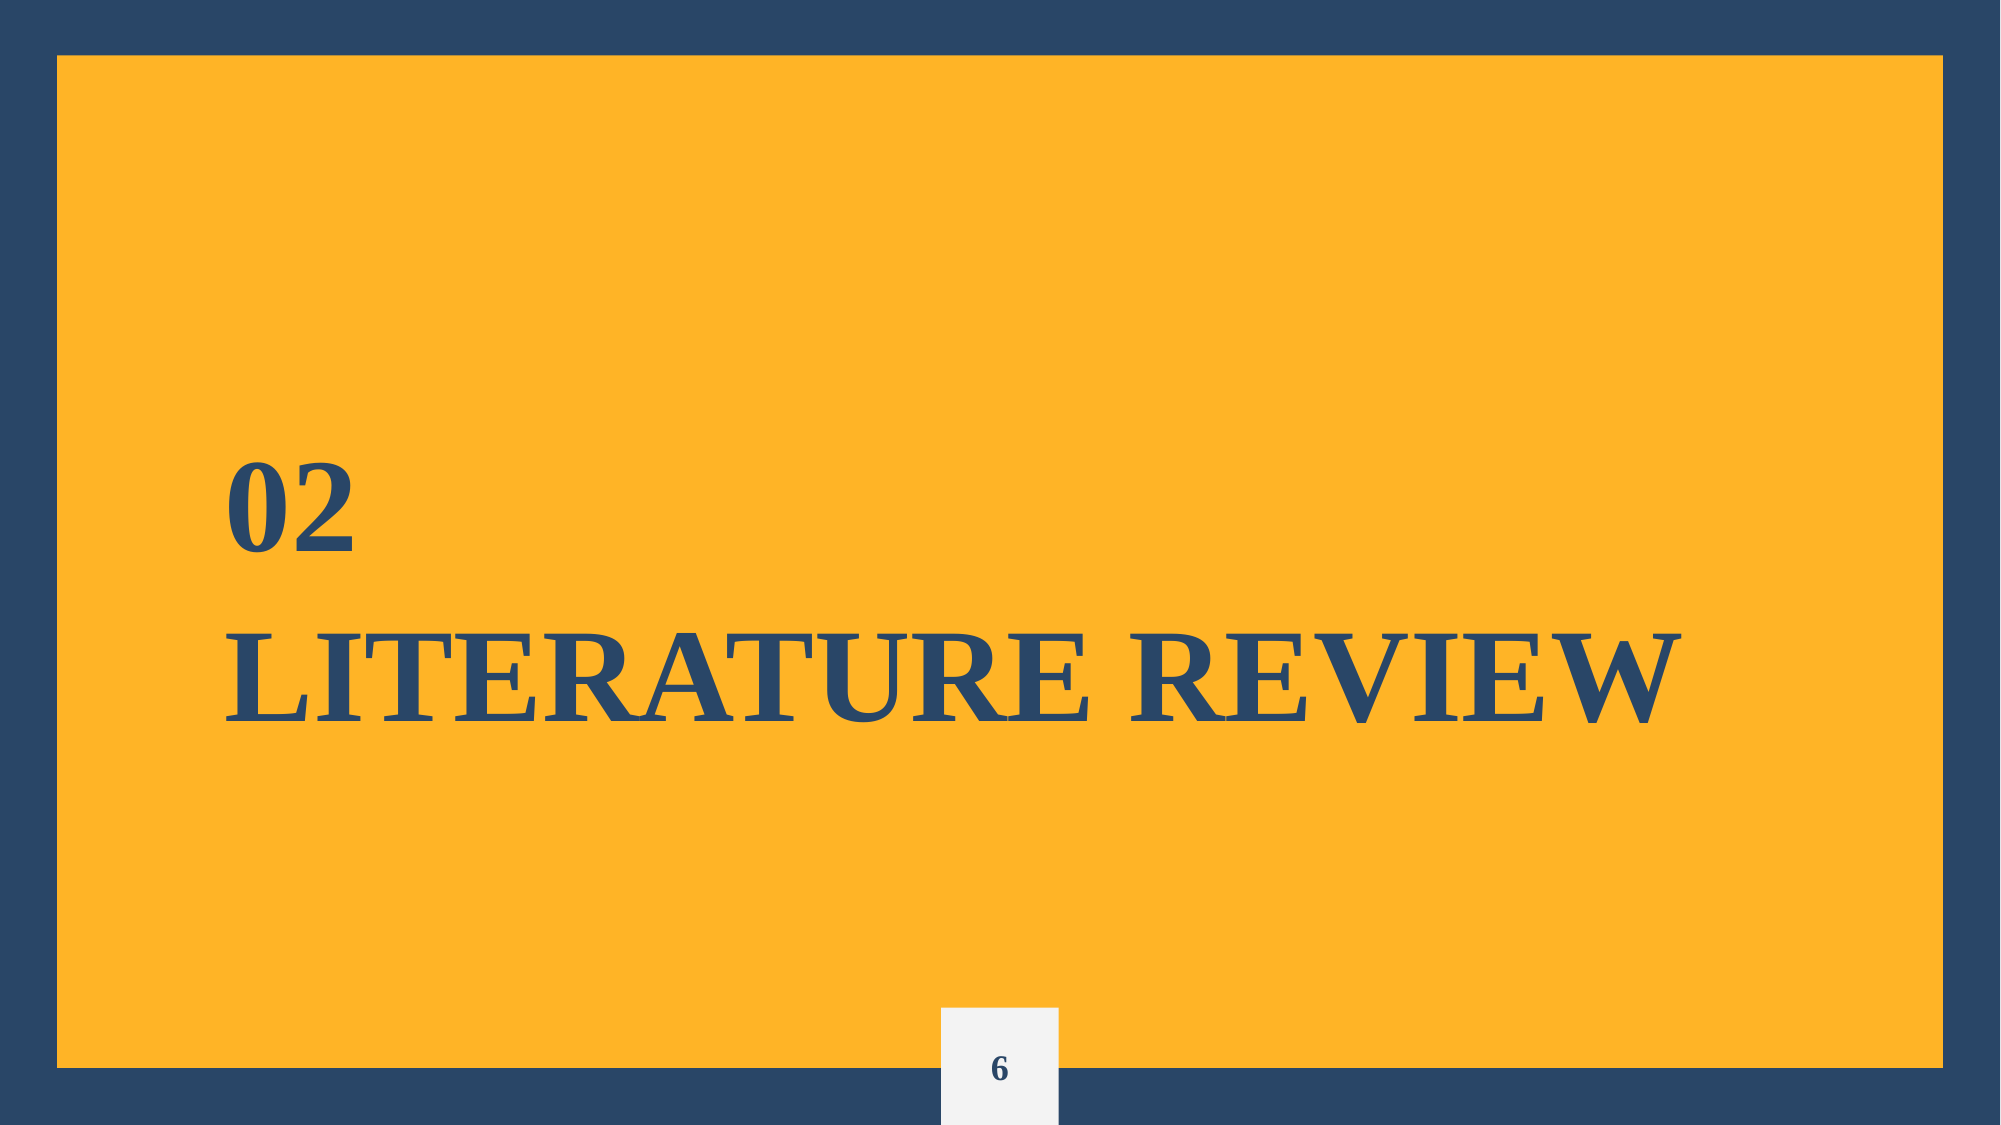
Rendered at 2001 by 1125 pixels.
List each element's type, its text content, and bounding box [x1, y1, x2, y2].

slide_number 6 [941, 1007, 1059, 1125]
list 02 LITERATURE REVIEW [159, 403, 1875, 772]
